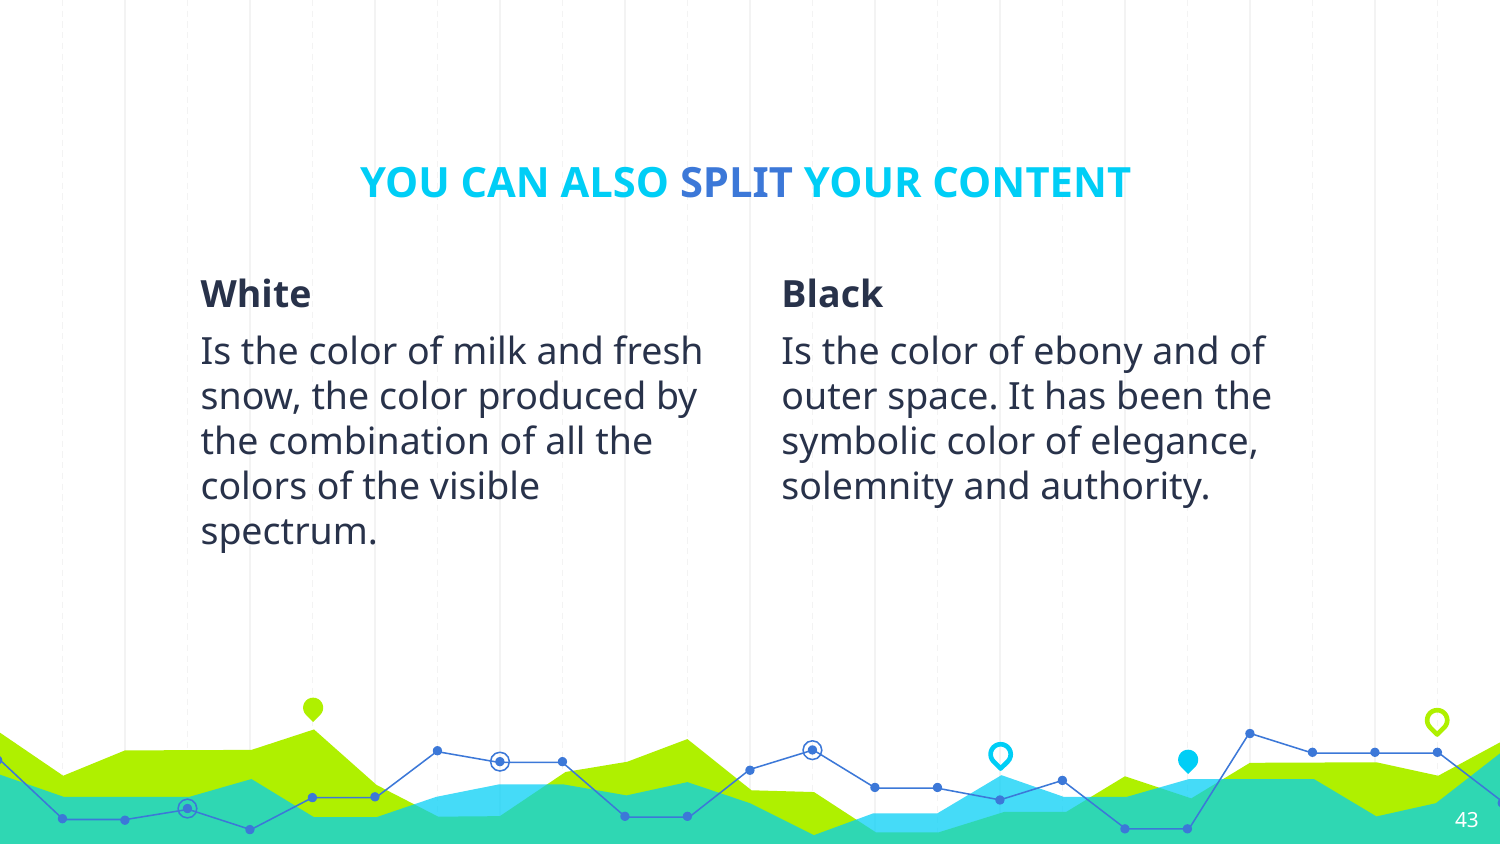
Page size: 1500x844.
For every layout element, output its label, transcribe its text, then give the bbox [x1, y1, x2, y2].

title YOU CAN ALSO SPLIT YOUR CONTENT [171, 103, 1320, 222]
list Black Is the color of ebony and of outer space. It has been the symbolic color of elegance, solemnity and authority. [766, 254, 1315, 693]
list White Is the color of milk and fresh snow, the color produced by the combination of all the colors of the visible spectrum. [185, 254, 734, 693]
slide_number 43 [1403, 791, 1494, 844]
